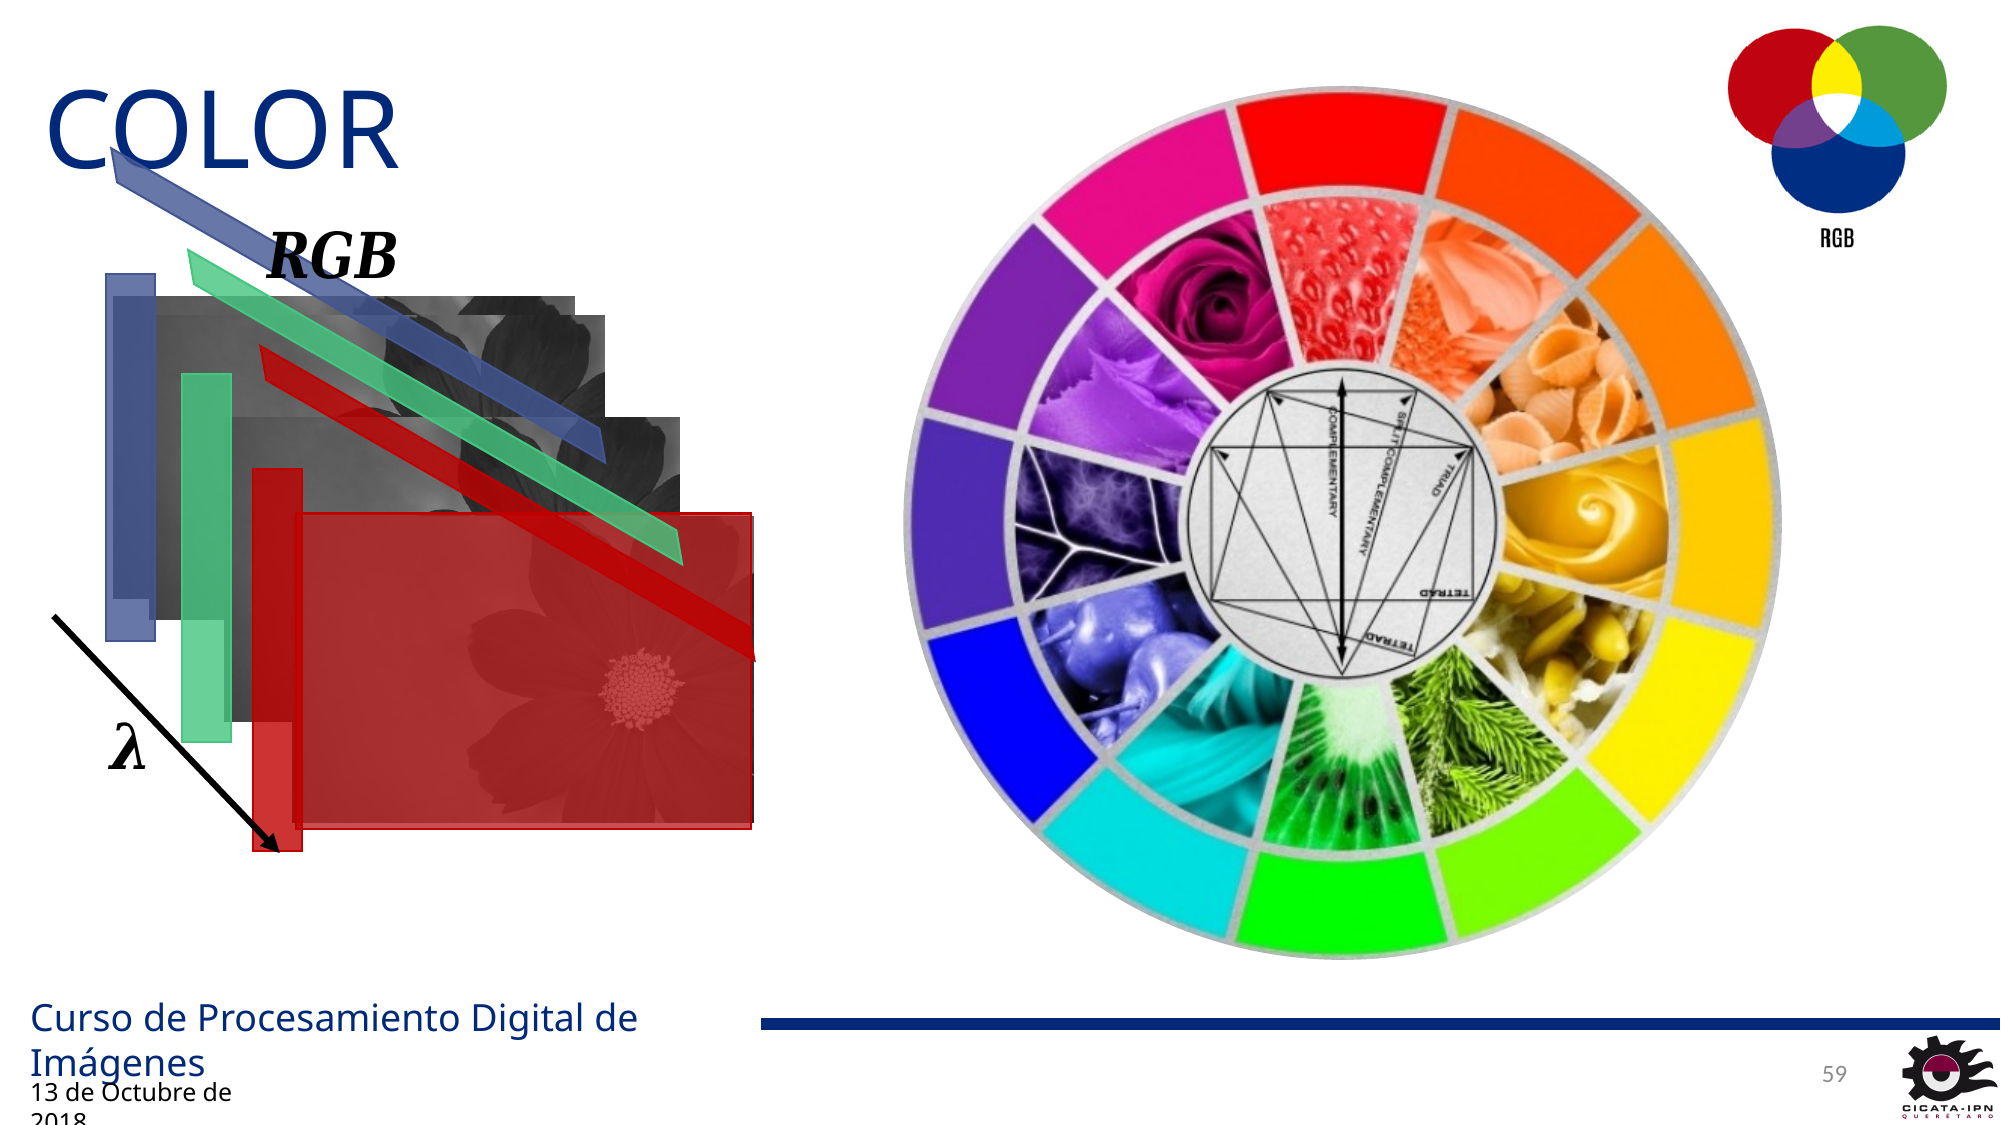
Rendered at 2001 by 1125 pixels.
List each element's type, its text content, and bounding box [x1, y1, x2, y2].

text_box COLOR [28, 52, 433, 198]
text_box 13 de Octubre de 2018 [15, 1069, 281, 1125]
picture [903, 85, 1782, 960]
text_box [53, 273, 800, 854]
slide_number 59 [1412, 1042, 1863, 1103]
text_box Curso de Procesamiento Digital de Imágenes [15, 986, 802, 1092]
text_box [1718, 19, 1982, 274]
picture [1901, 1034, 1999, 1120]
